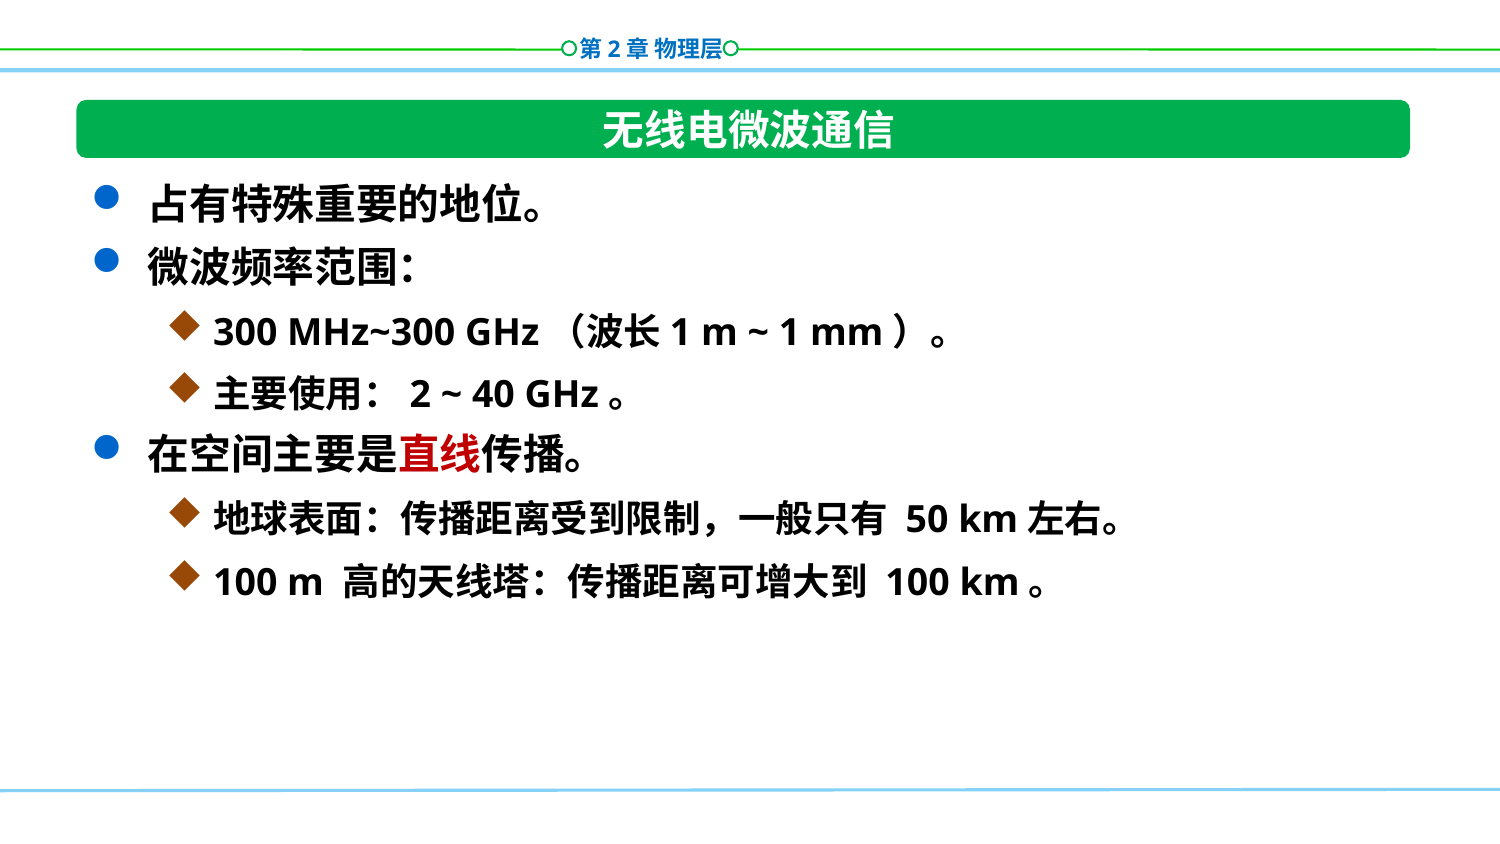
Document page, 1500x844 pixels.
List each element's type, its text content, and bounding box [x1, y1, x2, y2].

list 占有特殊重要的地位。 微波频率范围： 300 MHz~300 GHz（波长1 m ~ 1 mm）。 主要使用：2 ~ 40 GHz。 在空间主要是直线传播。 地球表面：传播距离受到限制，一般只有 50 km左右。 100 m 高的天线塔：传播距离可增大到 100 km。 [76, 158, 1410, 712]
list 无线电微波通信 [204, 99, 1293, 158]
